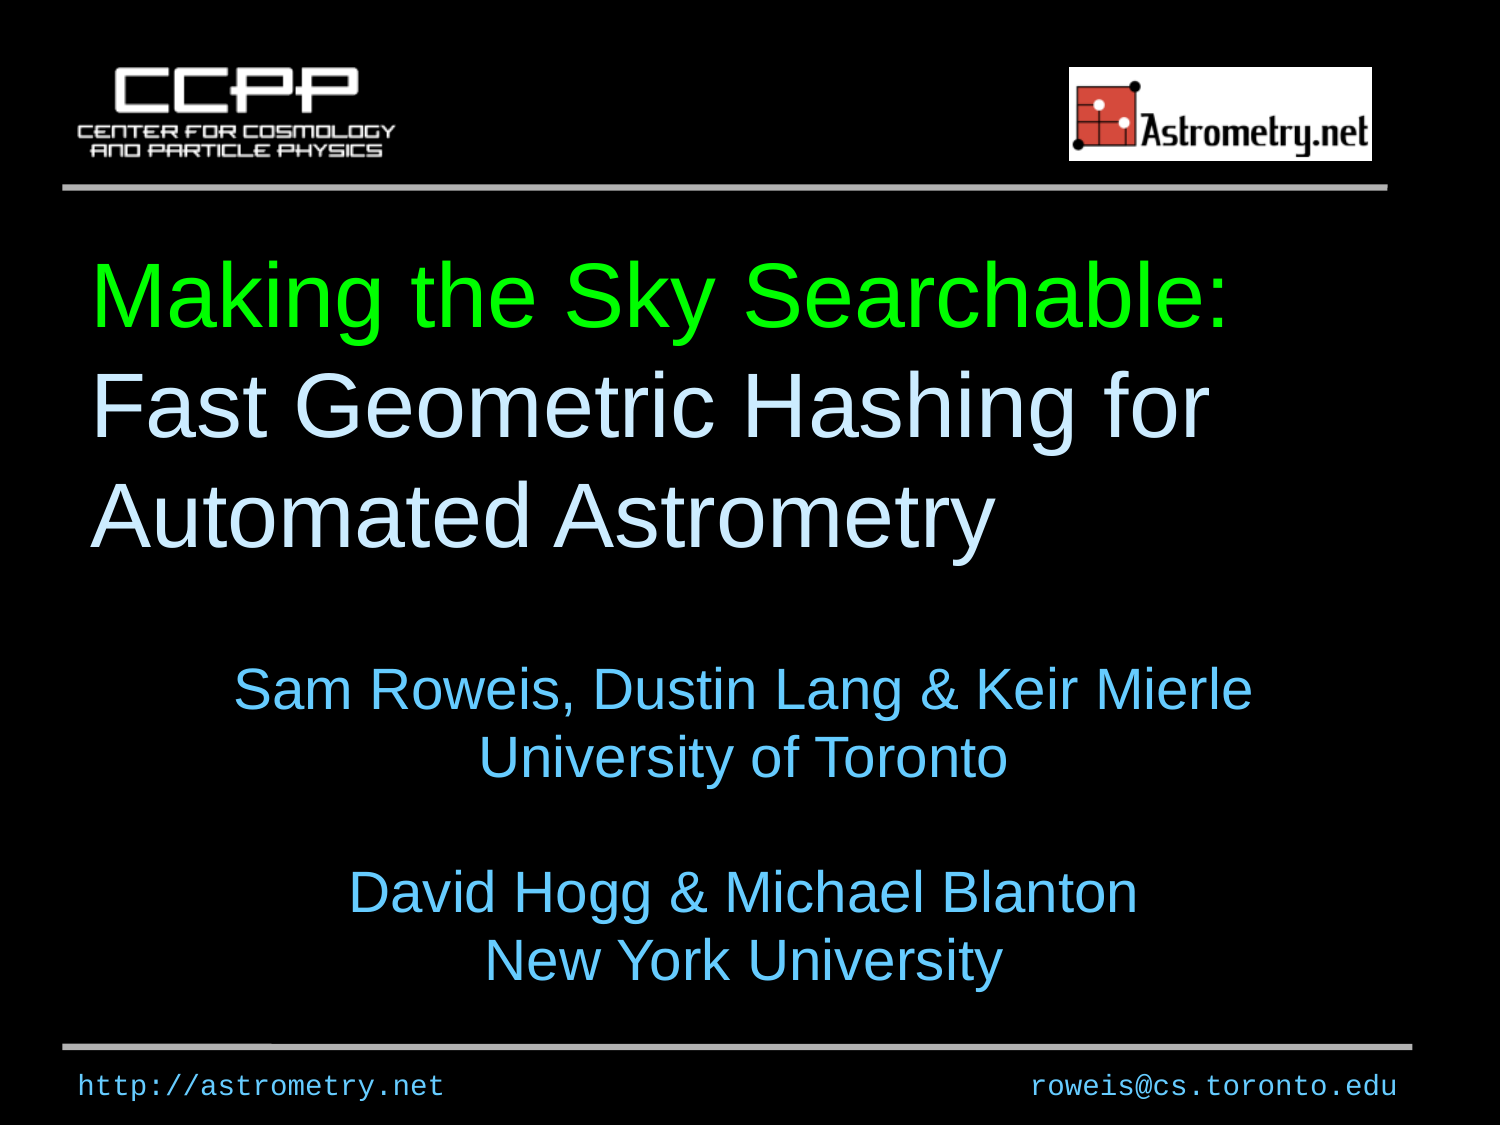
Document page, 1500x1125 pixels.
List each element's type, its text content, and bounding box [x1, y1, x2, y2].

subtitle Sam Roweis, Dustin Lang & Keir Mierle University of Toronto David Hogg & Michael Blanton New York University [123, 656, 1365, 1024]
footer roweis@cs.toronto.edu [937, 1058, 1413, 1101]
picture [1068, 67, 1372, 162]
title Making the Sky Searchable: Fast Geometric Hashing for Automated Astrometry [74, 231, 1401, 570]
picture [76, 66, 398, 159]
slide_number http://astrometry.net [62, 1058, 713, 1101]
